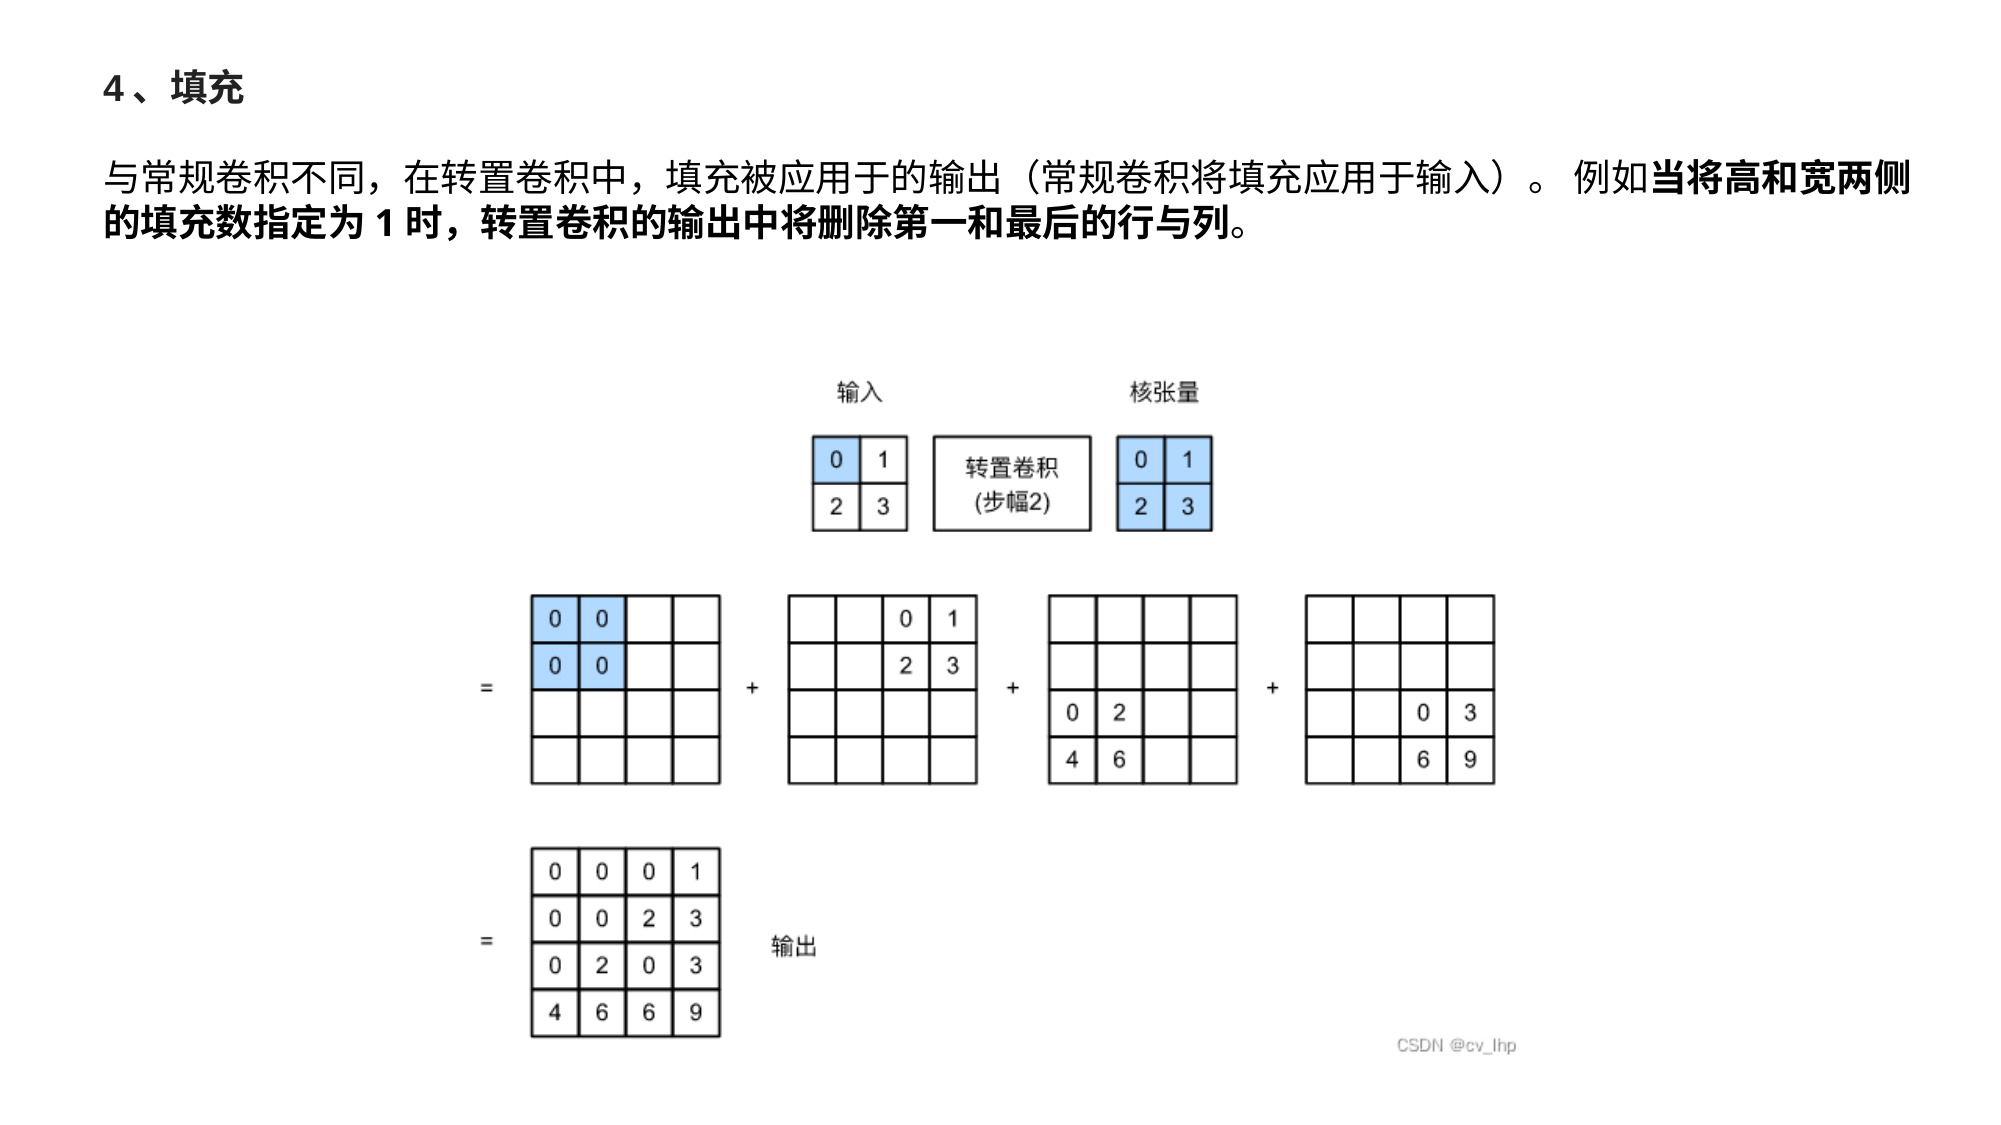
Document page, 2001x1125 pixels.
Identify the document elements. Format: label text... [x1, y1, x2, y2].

picture [439, 341, 1541, 1069]
text_box 4、填充 与常规卷积不同，在转置卷积中，填充被应用于的输出（常规卷积将填充应用于输入）。 例如当将高和宽两侧的填充数指定为1时，转置卷积的输出中将删除第一和最后的行与列。 [88, 56, 1943, 252]
